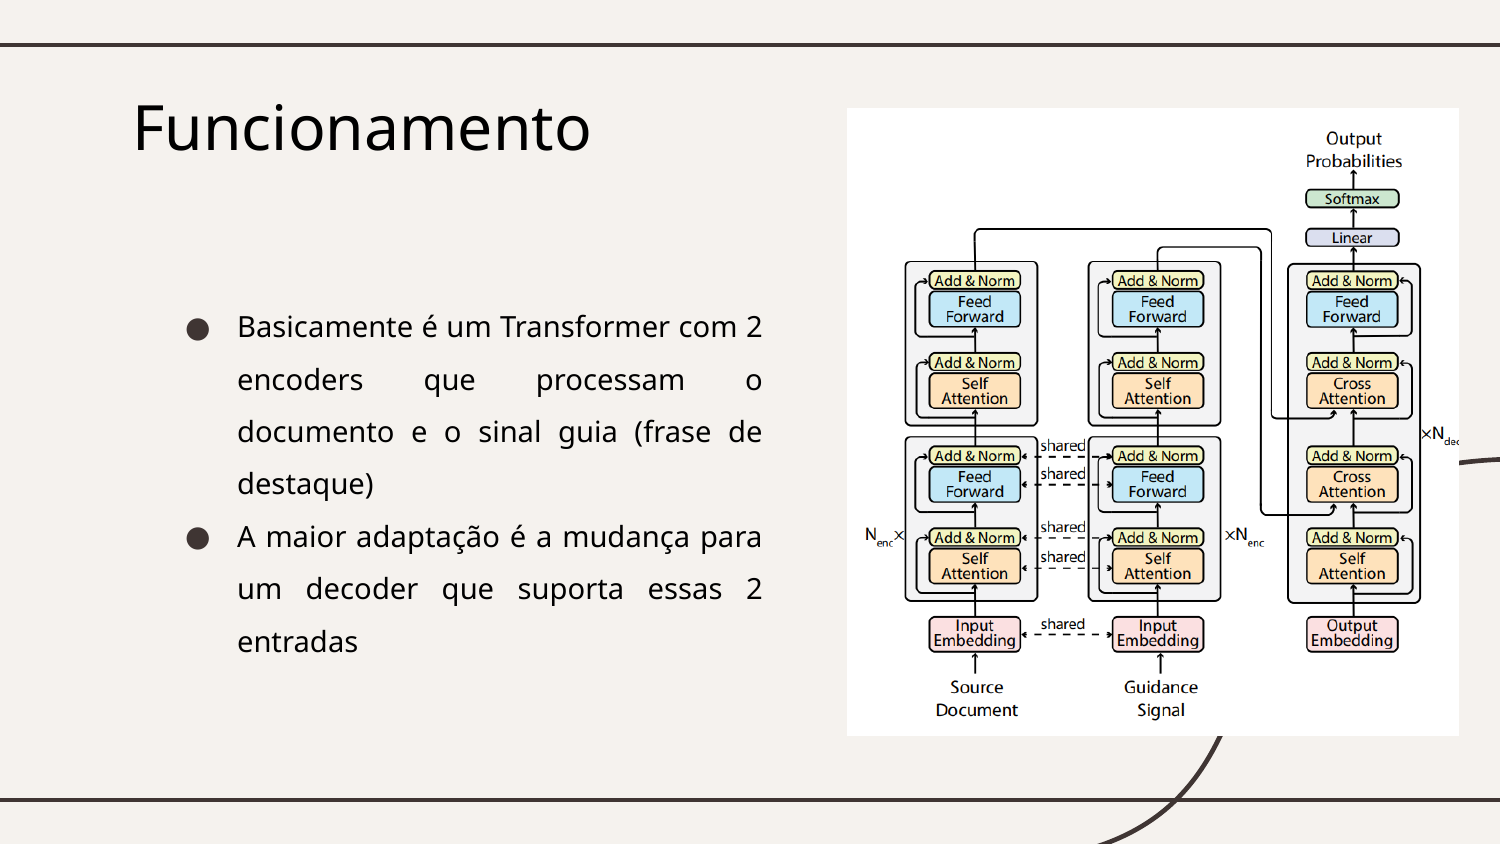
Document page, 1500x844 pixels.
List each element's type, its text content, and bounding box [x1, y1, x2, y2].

title Funcionamento [116, 72, 1049, 167]
subtitle Basicamente é um Transformer com 2 encoders que processam o documento e o sinal guia (frase de destaque) A maior adaptação é a mudança para um decoder que suporta essas 2 entradas [146, 275, 779, 667]
picture [846, 108, 1460, 736]
